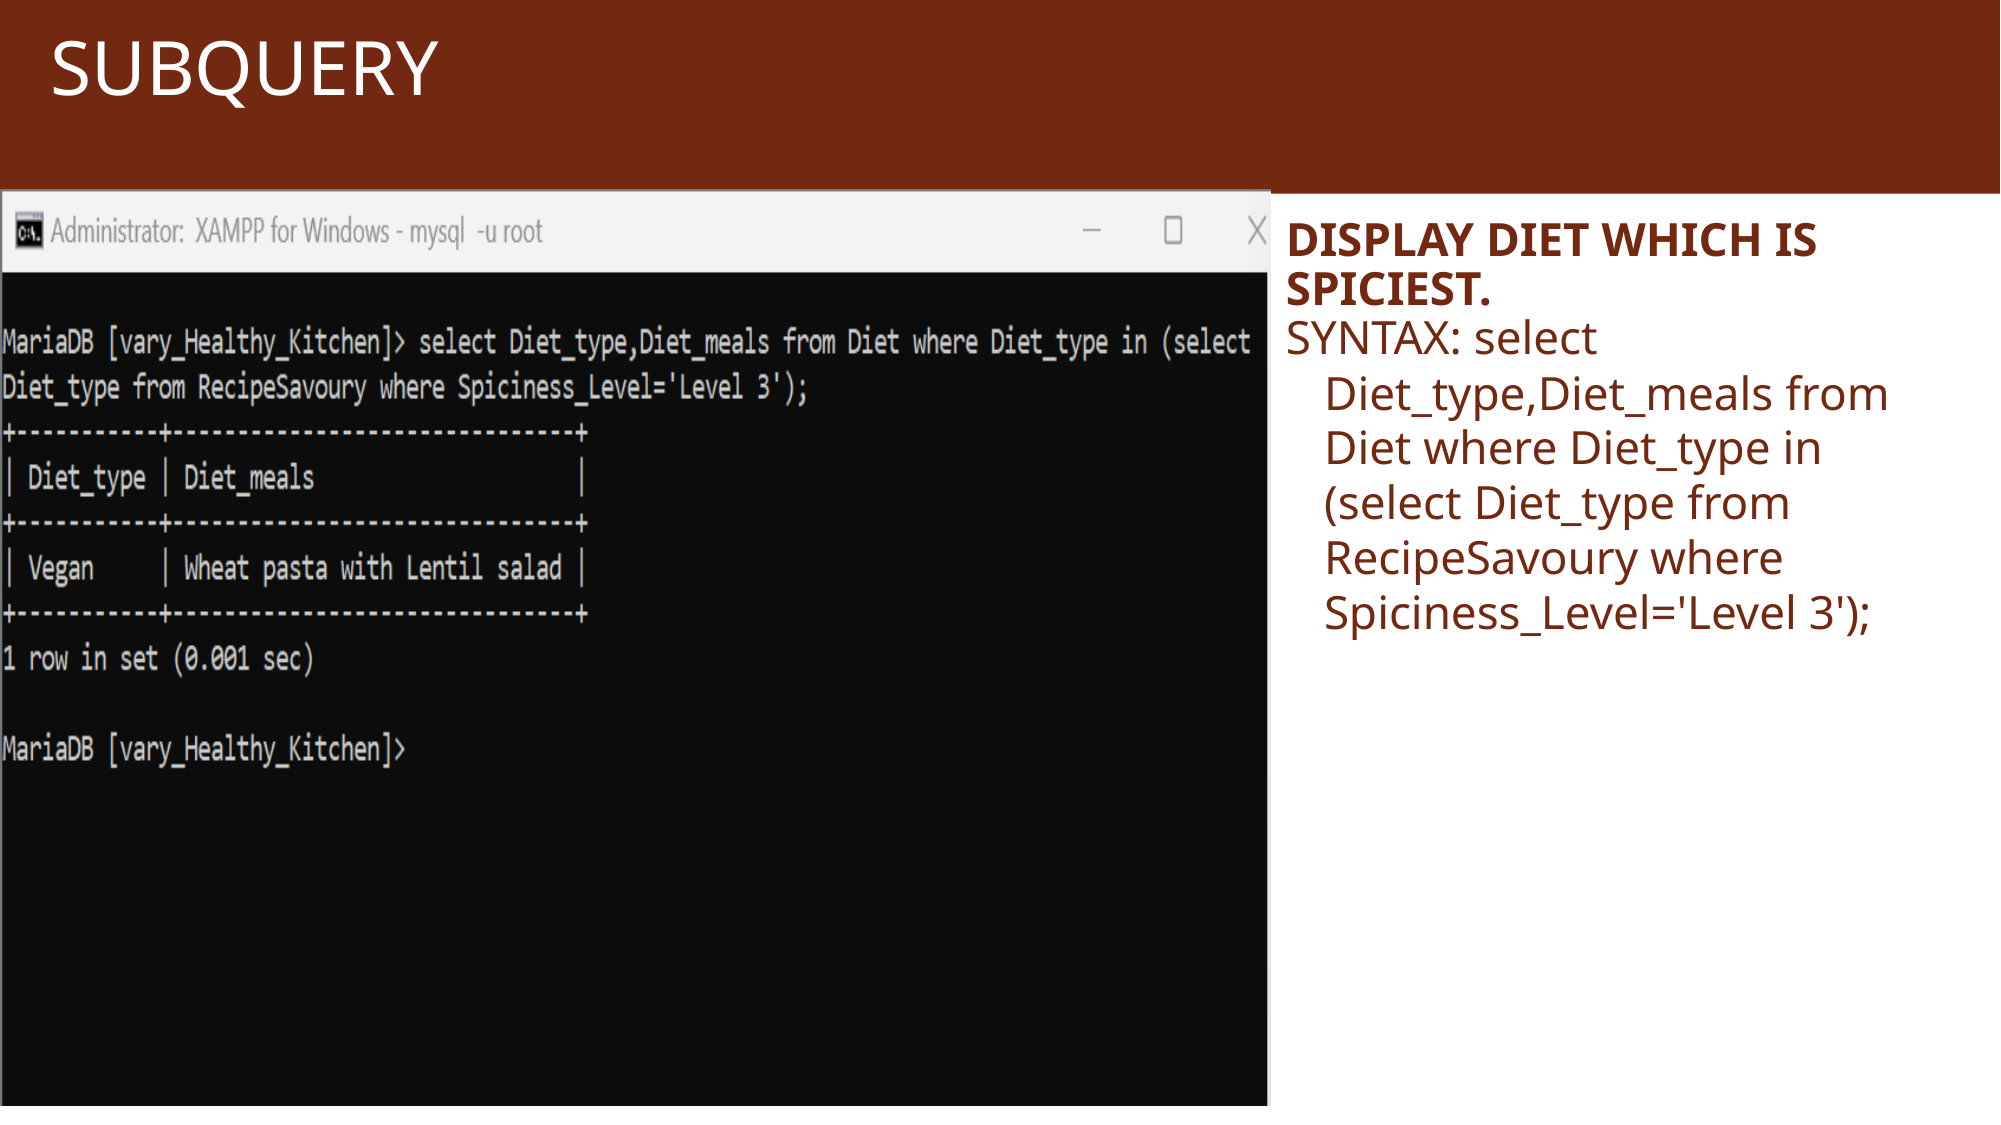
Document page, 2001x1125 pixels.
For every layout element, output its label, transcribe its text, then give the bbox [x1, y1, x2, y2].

list DISPLAY DIET WHICH IS SPICIEST. [1271, 209, 1980, 526]
title SUBQUERY [35, 19, 1959, 124]
list SYNTAX: select Diet_type,Diet_meals from Diet where Diet_type in (select Diet_type from RecipeSavoury where Spiciness_Level='Level 3'); [1271, 301, 1959, 921]
picture [0, 188, 1271, 1106]
